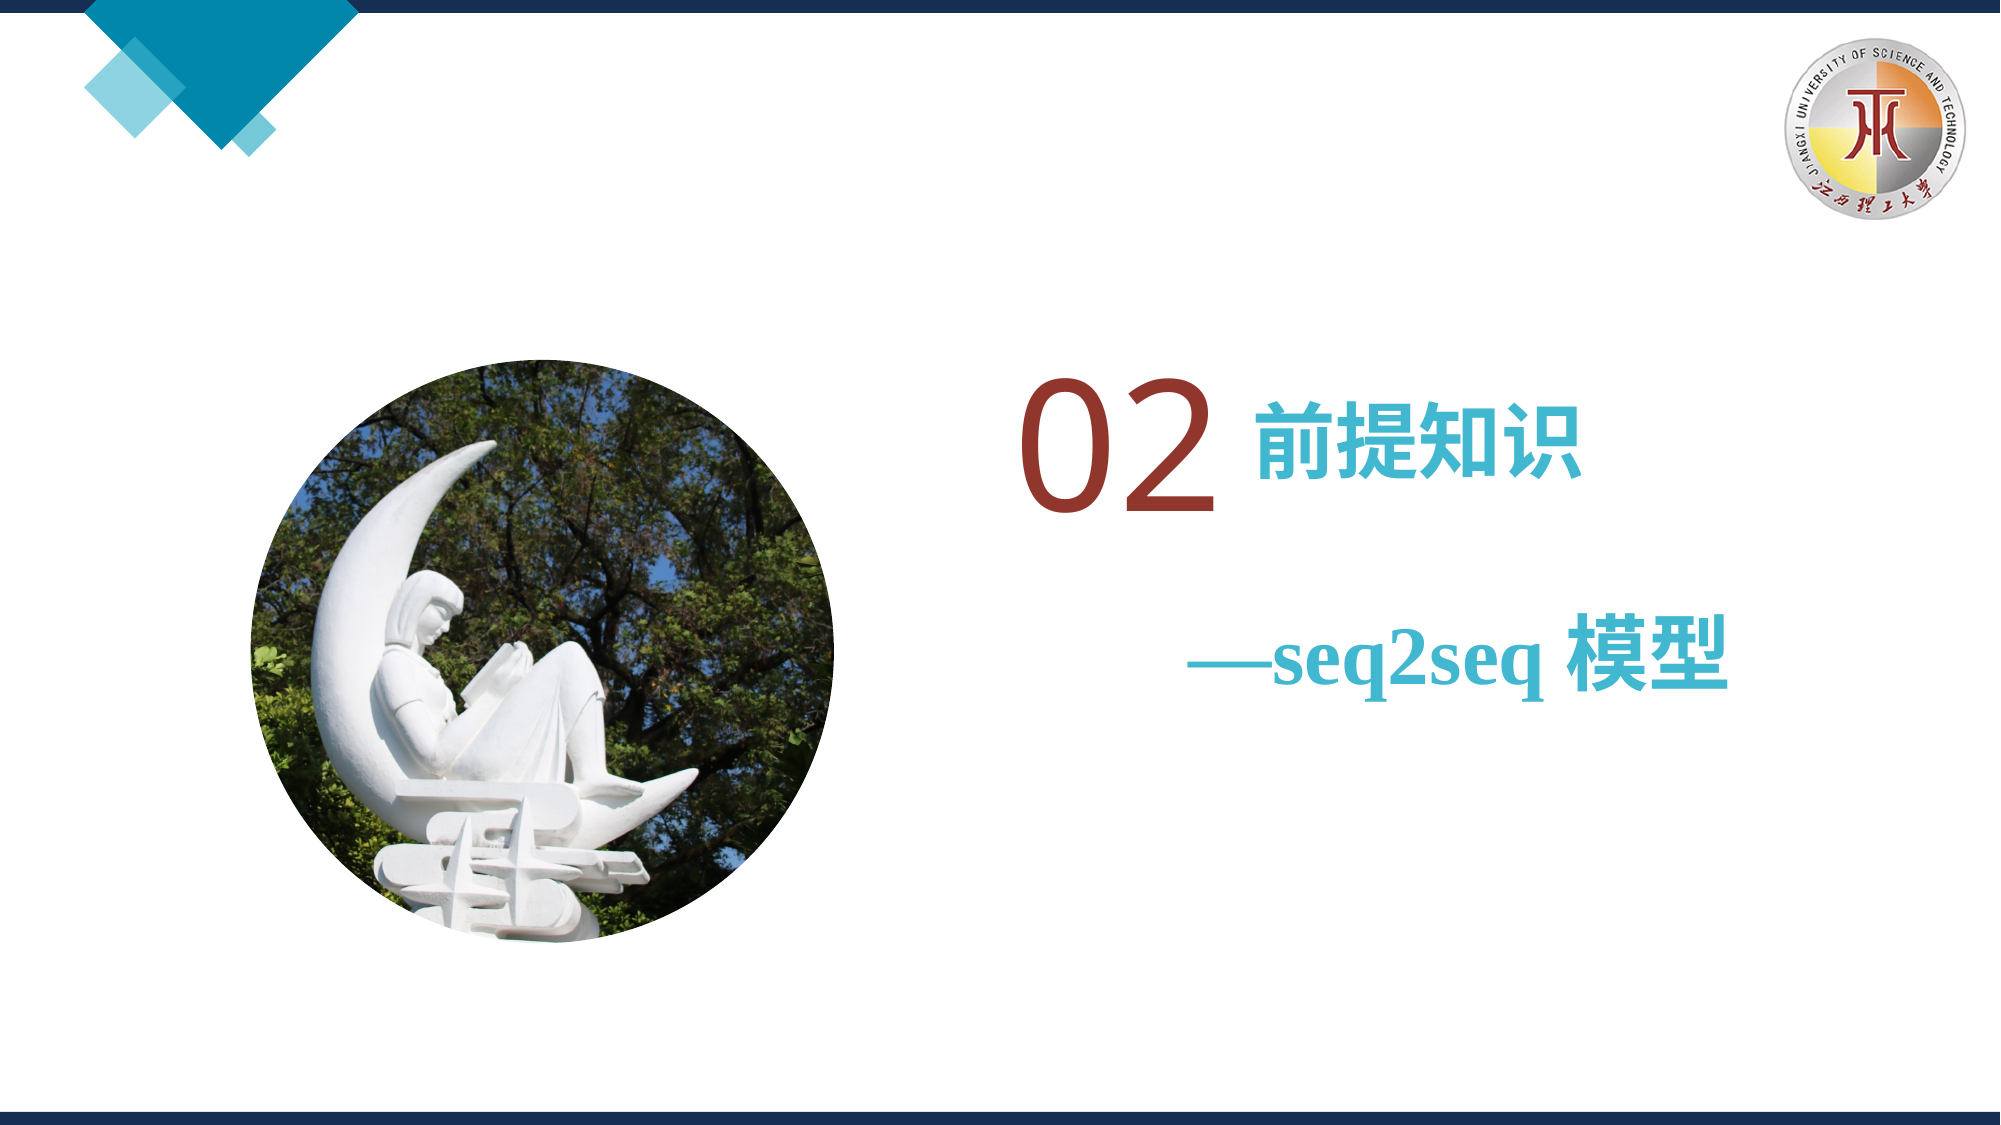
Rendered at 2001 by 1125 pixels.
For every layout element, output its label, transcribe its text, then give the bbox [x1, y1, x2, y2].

picture [250, 359, 834, 944]
text_box 前提知识 [1237, 381, 1601, 497]
picture [1778, 28, 1973, 227]
text_box 02 [998, 321, 1238, 556]
text_box —seq2seq模型 [1174, 593, 1747, 709]
